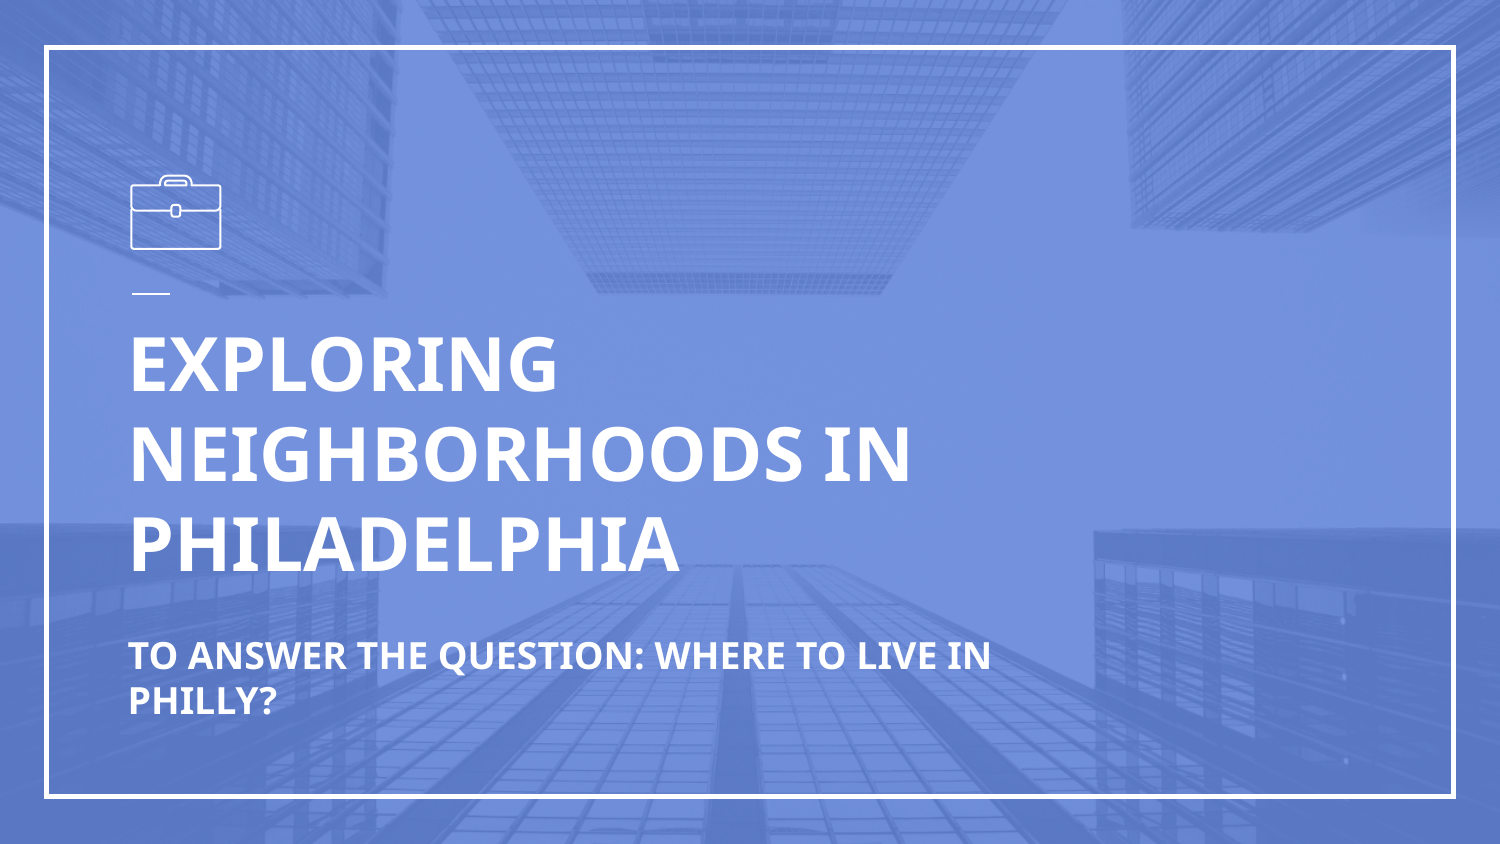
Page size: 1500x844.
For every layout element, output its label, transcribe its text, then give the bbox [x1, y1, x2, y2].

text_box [131, 175, 221, 250]
title EXPLORING NEIGHBORHOODS IN PHILADELPHIA TO ANSWER THE QUESTION: WHERE TO LIVE IN PHILLY? [112, 301, 1150, 492]
